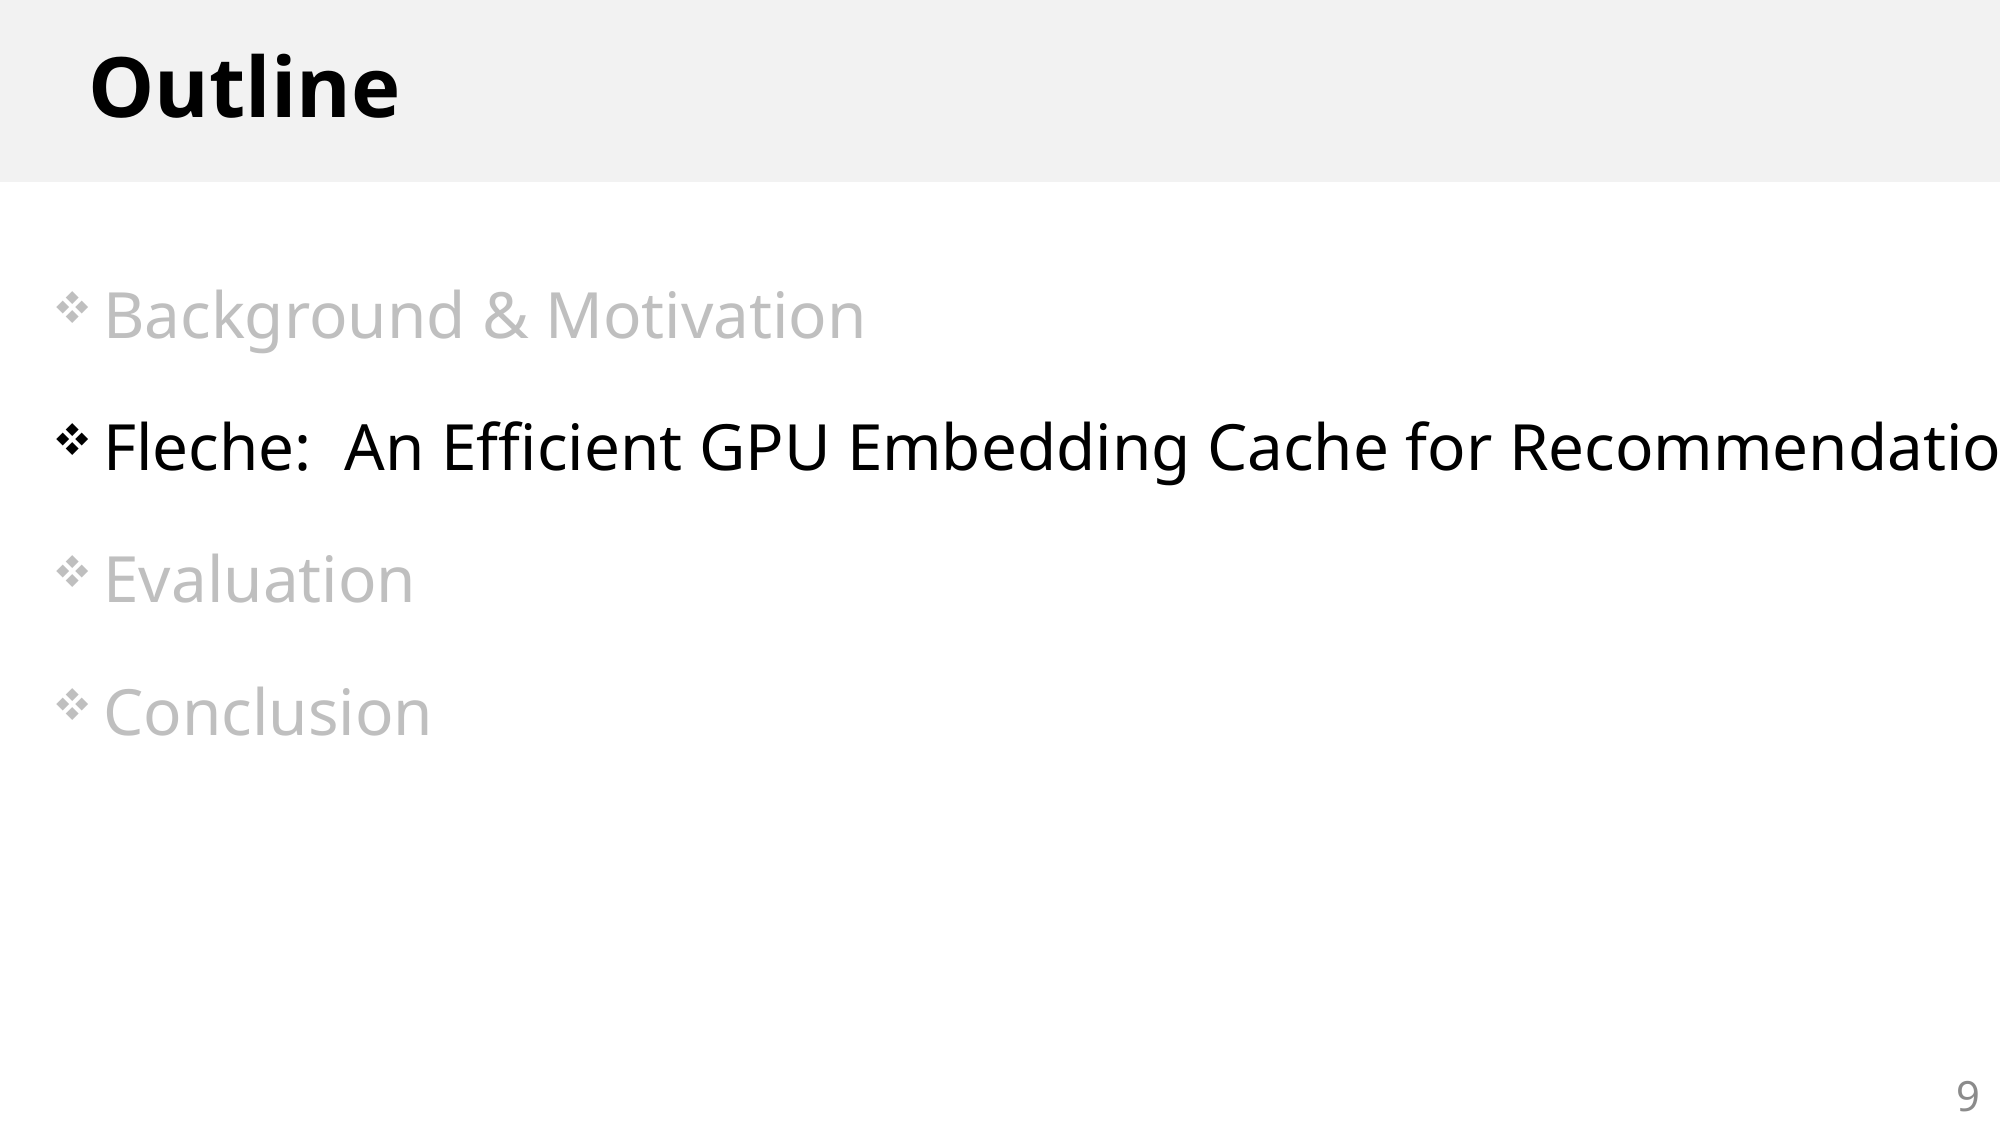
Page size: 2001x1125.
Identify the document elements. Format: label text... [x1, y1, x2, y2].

list Background & Motivation Fleche: An Efficient GPU Embedding Cache for Recommendations Evaluation Conclusion [37, 228, 2000, 865]
slide_number 9 [1544, 1067, 1995, 1125]
title Outline [0, 0, 2000, 182]
